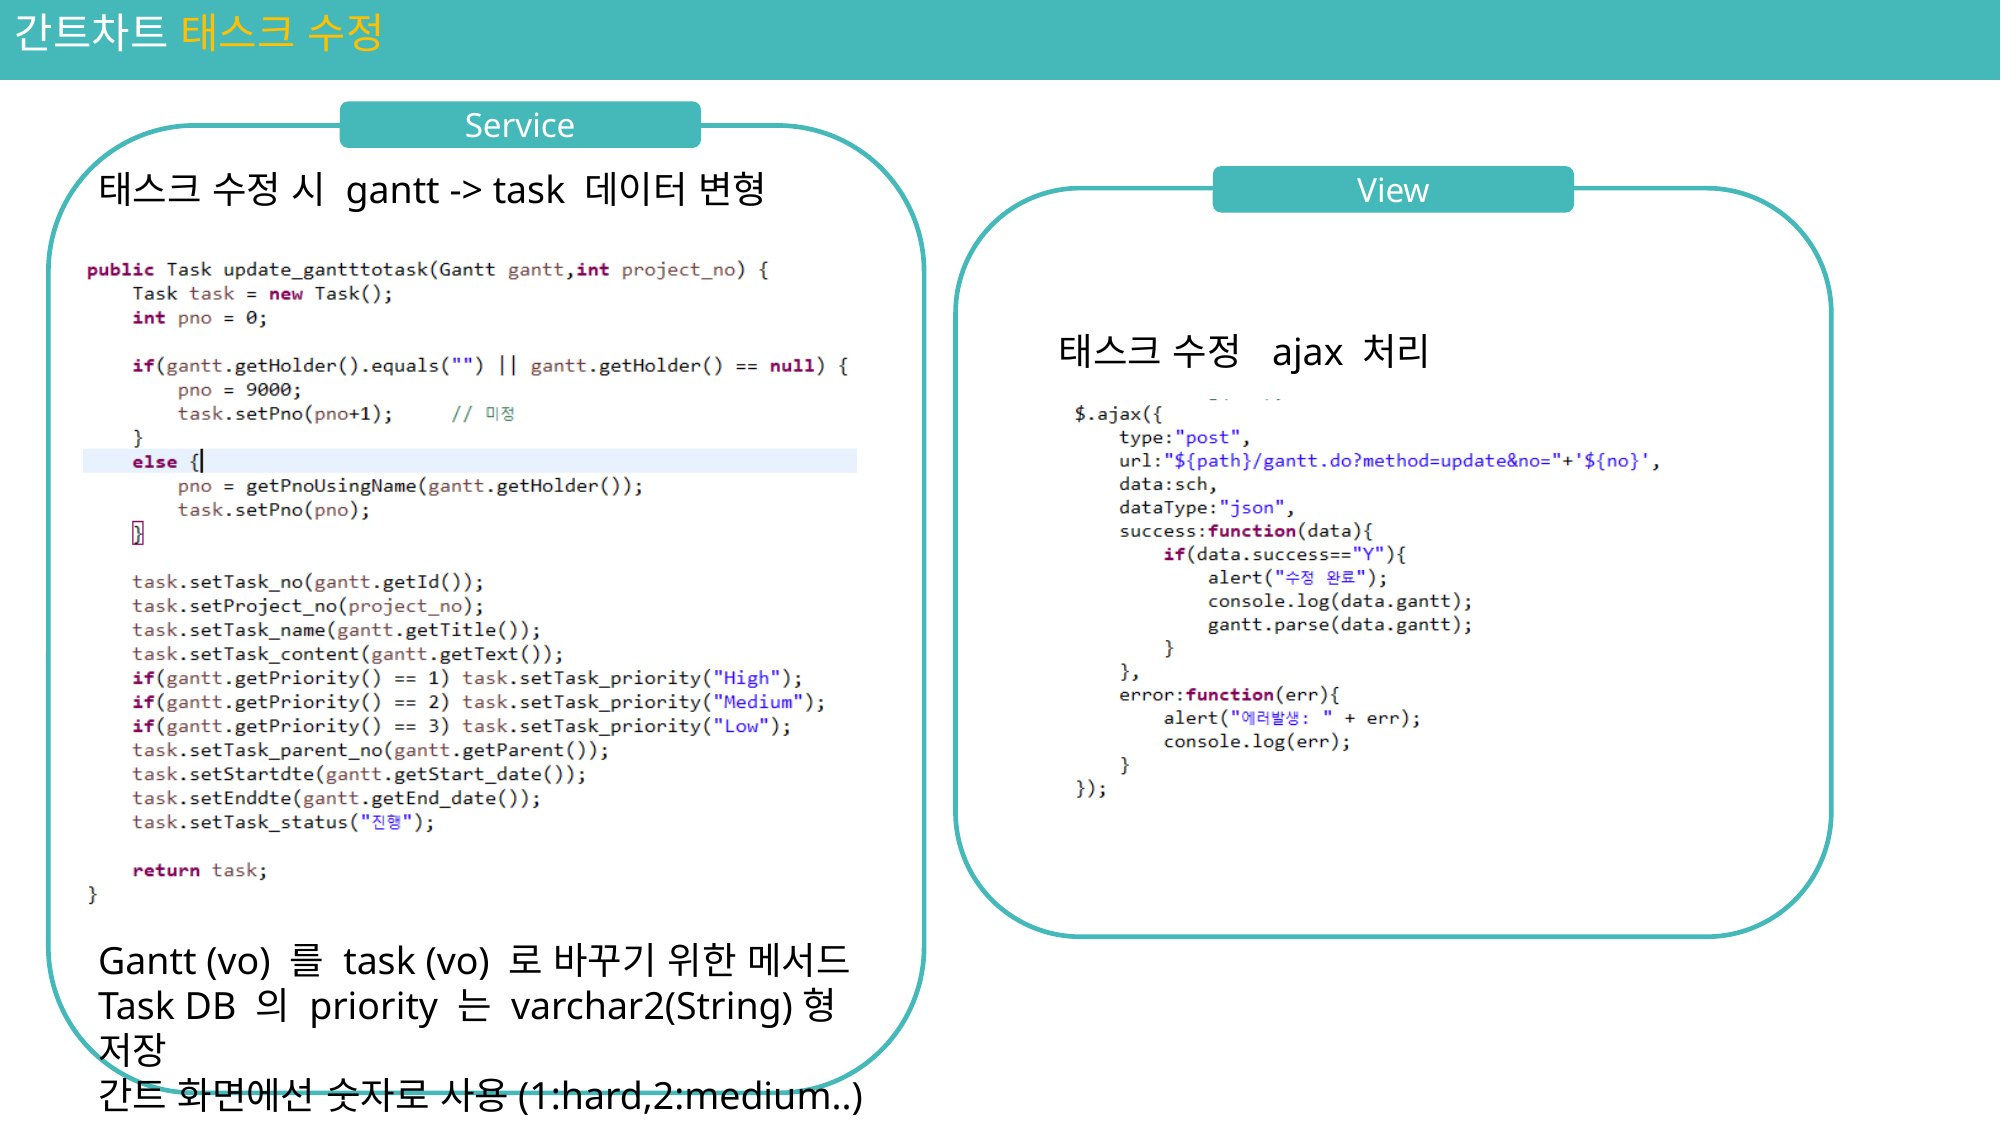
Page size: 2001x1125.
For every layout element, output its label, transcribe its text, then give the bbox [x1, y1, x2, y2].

text_box [1530, 0, 2000, 80]
text_box Gantt (vo) 를 task (vo) 로 바꾸기 위한 메서드 Task DB 의 priority 는 varchar2(String)형 저장 간트 화면에선 숫자로 사용(1:hard,2:medium..) [83, 929, 892, 1125]
picture [1070, 399, 1662, 804]
text_box 간트차트 태스크 수정 [0, 0, 1530, 115]
text_box [954, 187, 1833, 938]
text_box View [1212, 166, 1575, 213]
text_box [47, 124, 926, 1043]
picture [83, 258, 857, 908]
text_box 태스크 수정 시 gantt -> task 데이터 변형 [83, 158, 828, 219]
text_box Service [339, 101, 702, 148]
text_box 태스크 수정 ajax 처리 [1044, 320, 2000, 381]
